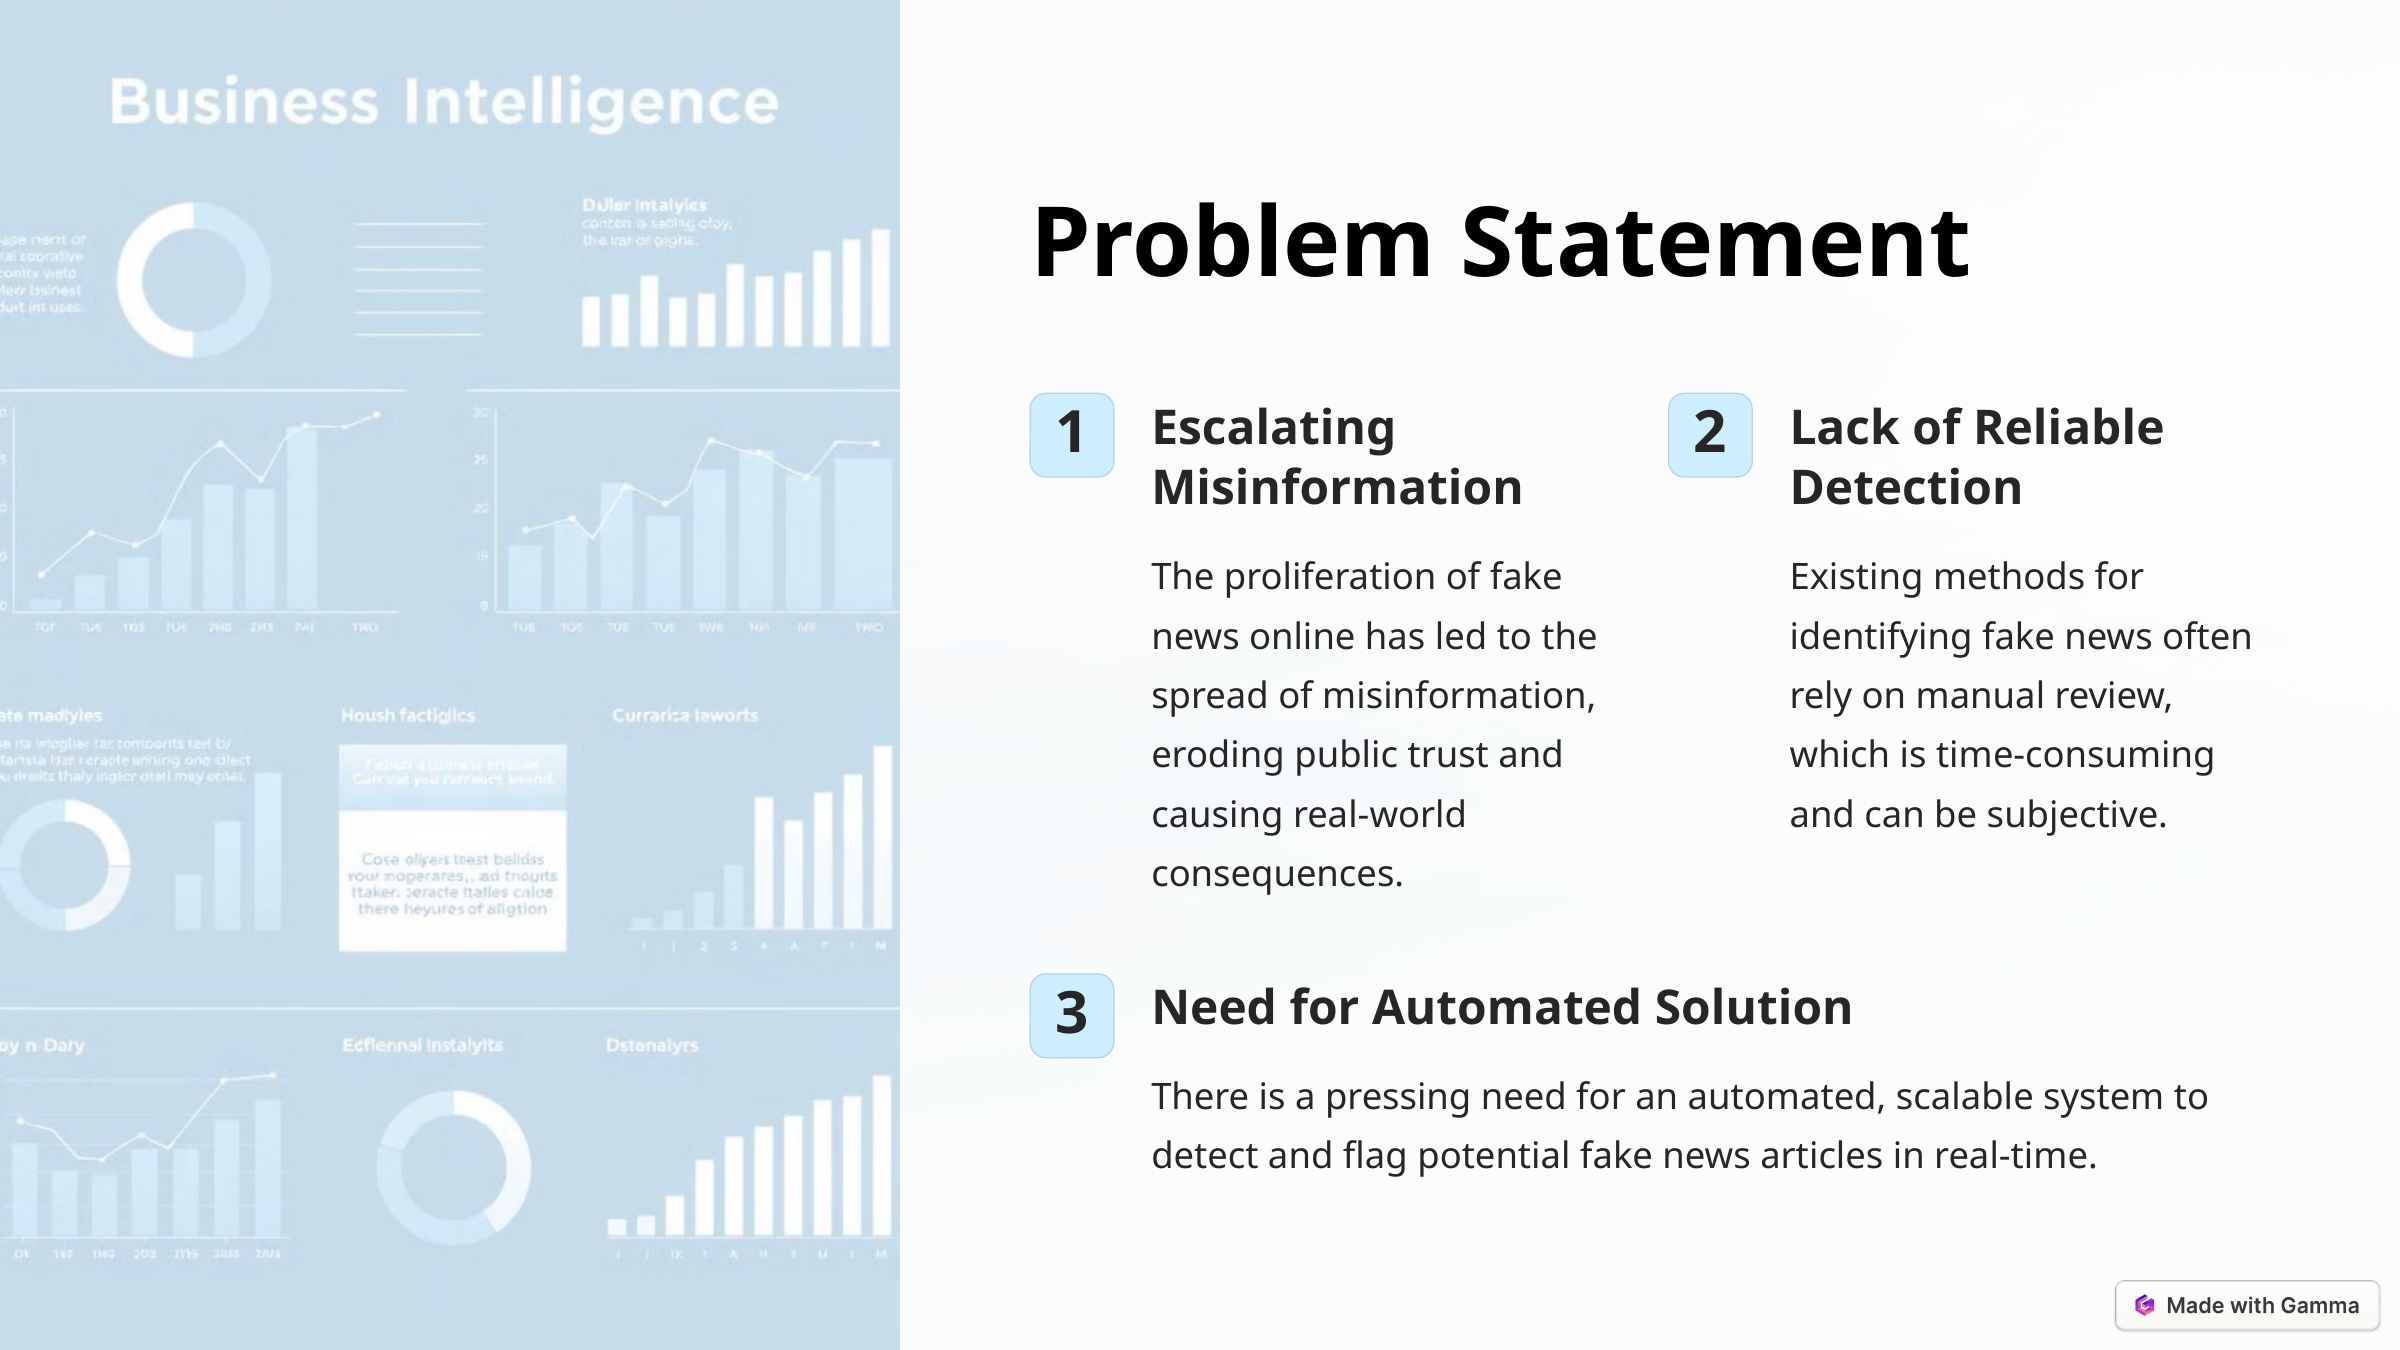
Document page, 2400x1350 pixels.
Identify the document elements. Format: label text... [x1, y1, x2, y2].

text_box There is a pressing need for an automated, scalable system to detect and flag potential fake news articles in real-time. [1151, 1057, 2270, 1177]
text_box 2 [1693, 405, 1728, 465]
text_box Need for Automated Solution [1151, 973, 1805, 1035]
text_box [1668, 393, 1753, 478]
text_box The proliferation of fake news online has led to the spread of misinformation, eroding public trust and causing real-world consequences. [1151, 537, 1632, 895]
text_box [1030, 973, 1114, 1058]
text_box Problem Statement [1030, 173, 2007, 296]
text_box [1030, 393, 1114, 478]
picture [2106, 1271, 2389, 1339]
text_box Escalating Misinformation [1151, 393, 1632, 516]
text_box 3 [1055, 986, 1089, 1046]
text_box Lack of Reliable Detection [1789, 393, 2270, 516]
text_box Existing methods for identifying fake news often rely on manual review, which is time-consuming and can be subjective. [1789, 537, 2270, 836]
picture [0, 0, 900, 1350]
text_box 1 [1059, 405, 1085, 465]
